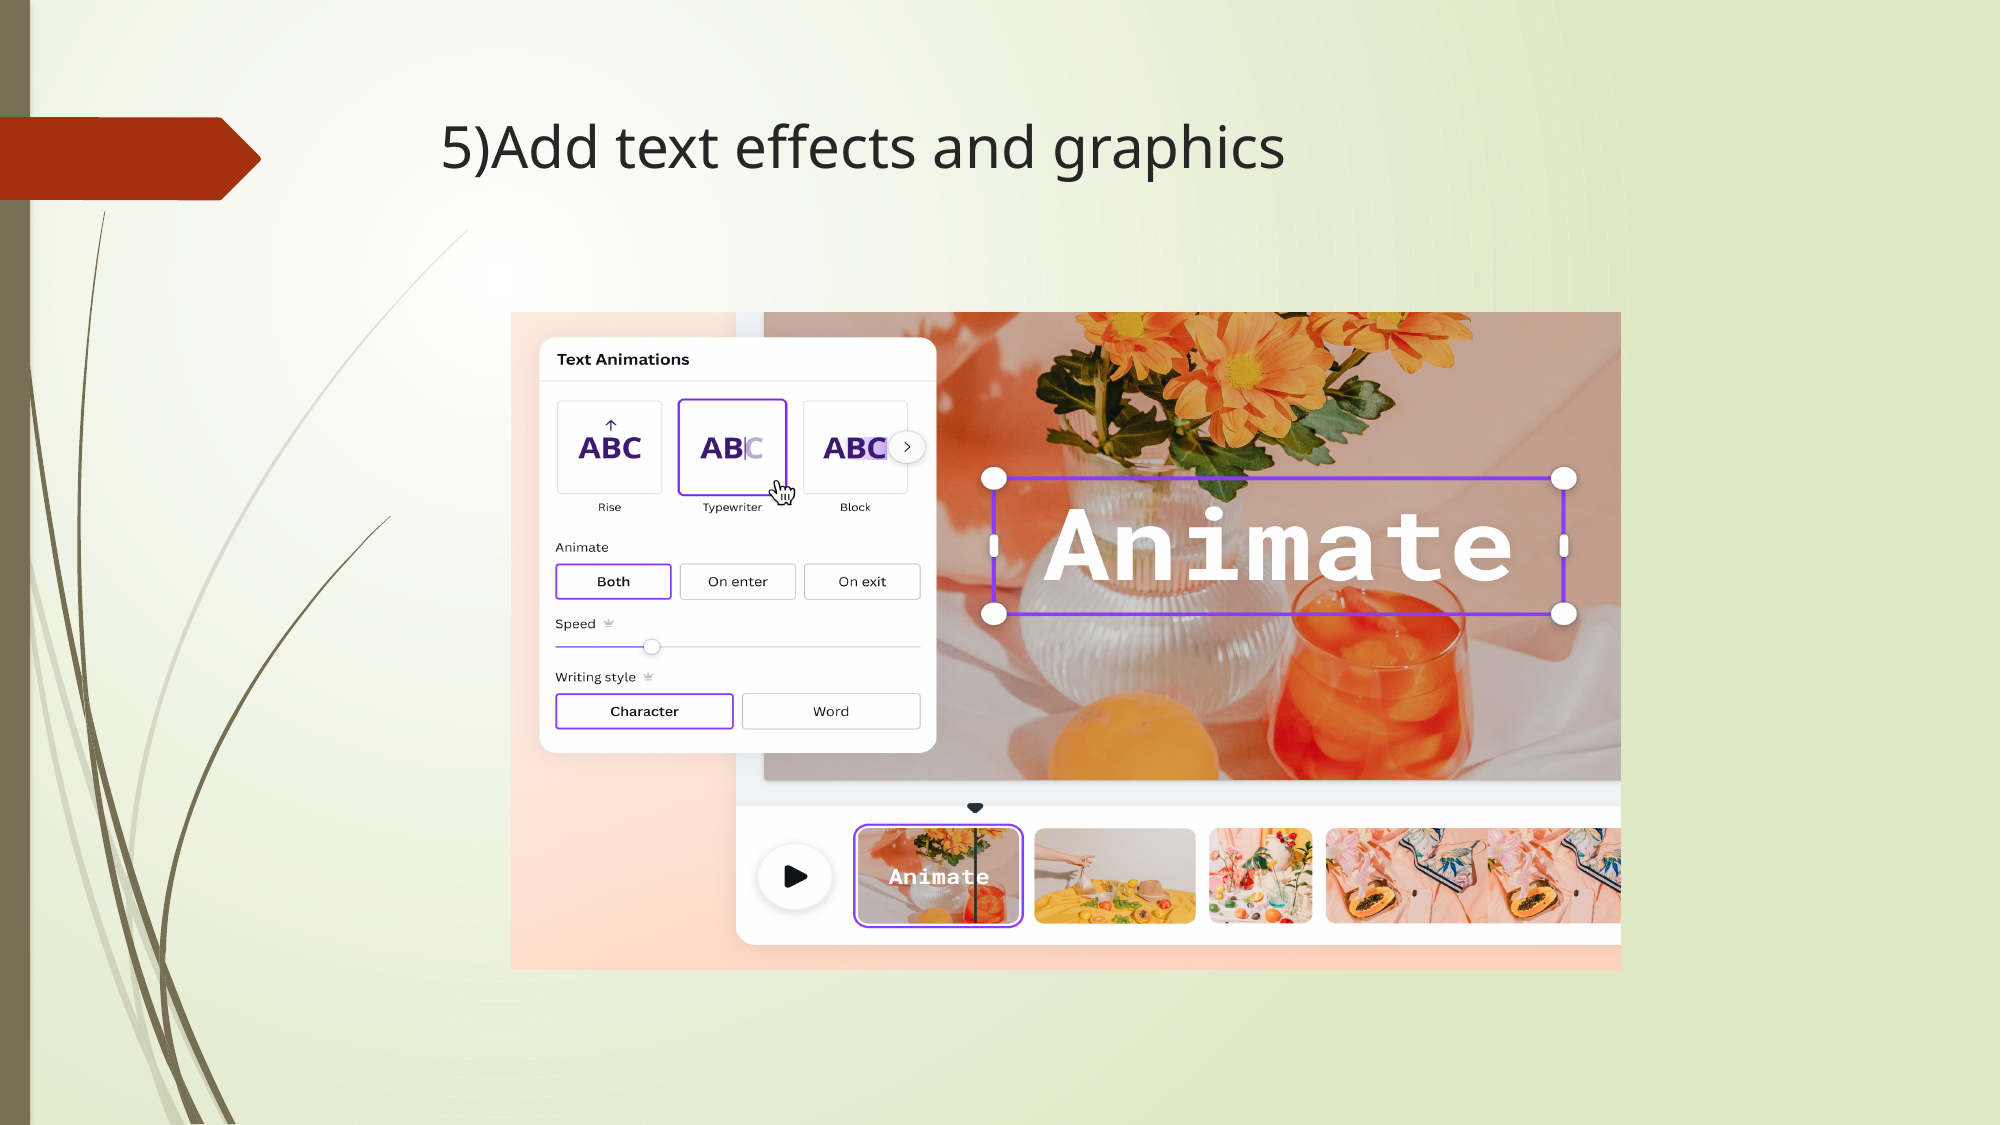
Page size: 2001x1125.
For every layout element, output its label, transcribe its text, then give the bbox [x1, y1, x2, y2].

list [510, 312, 1622, 970]
title 5)Add text effects and graphics [425, 102, 1888, 313]
